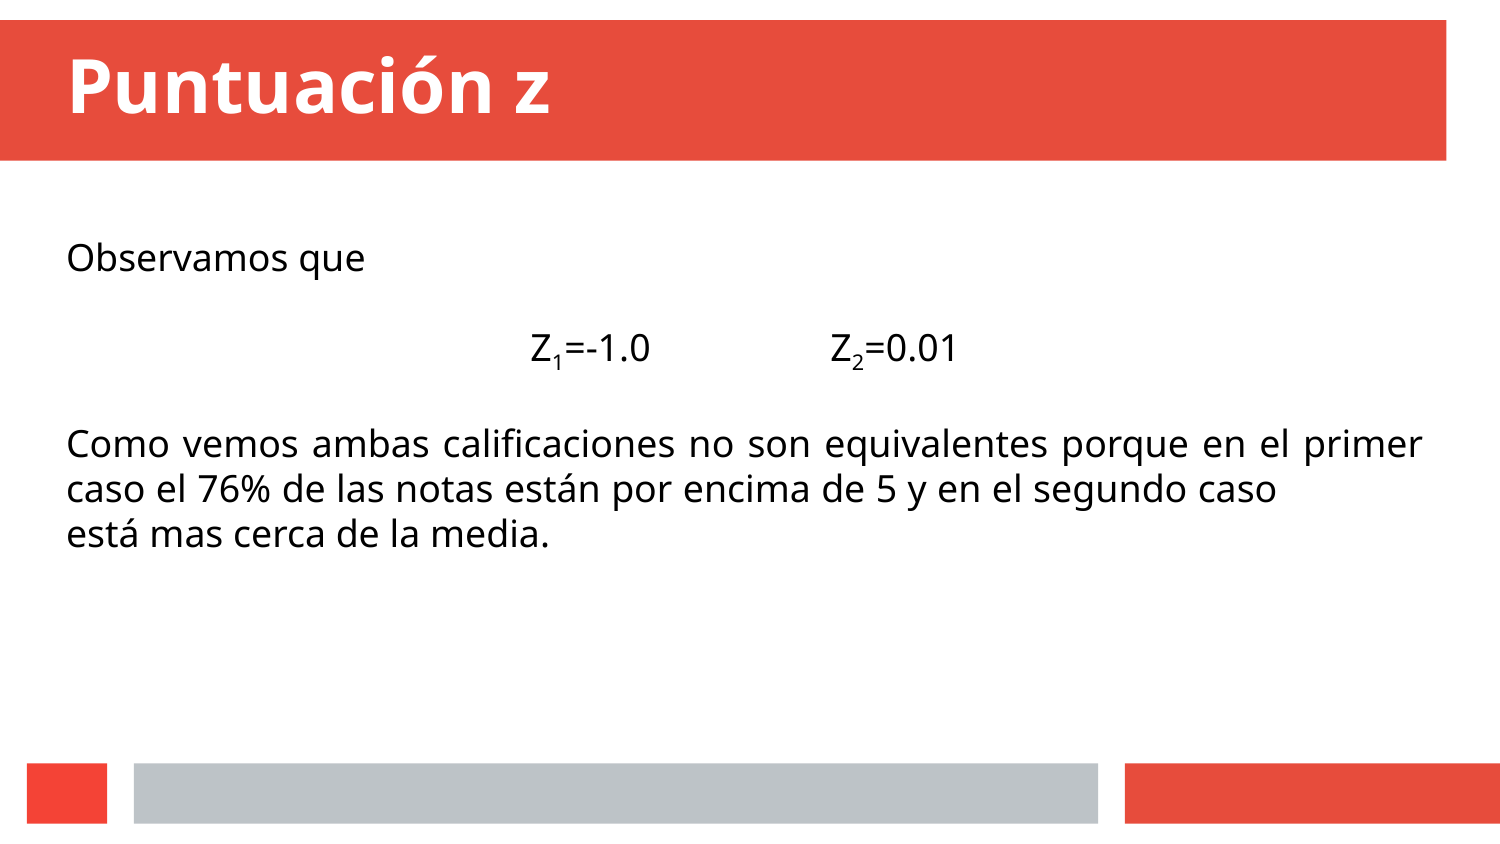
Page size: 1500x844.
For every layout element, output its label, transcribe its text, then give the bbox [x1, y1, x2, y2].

list Observamos que Z1=-1.0 Z2=0.01 Como vemos ambas calificaciones no son equivalentes porque en el primer caso el 76% de las notas están por encima de 5 y en el segundo caso está mas cerca de la media. [53, 220, 1438, 744]
title Puntuación z [53, 40, 1447, 141]
